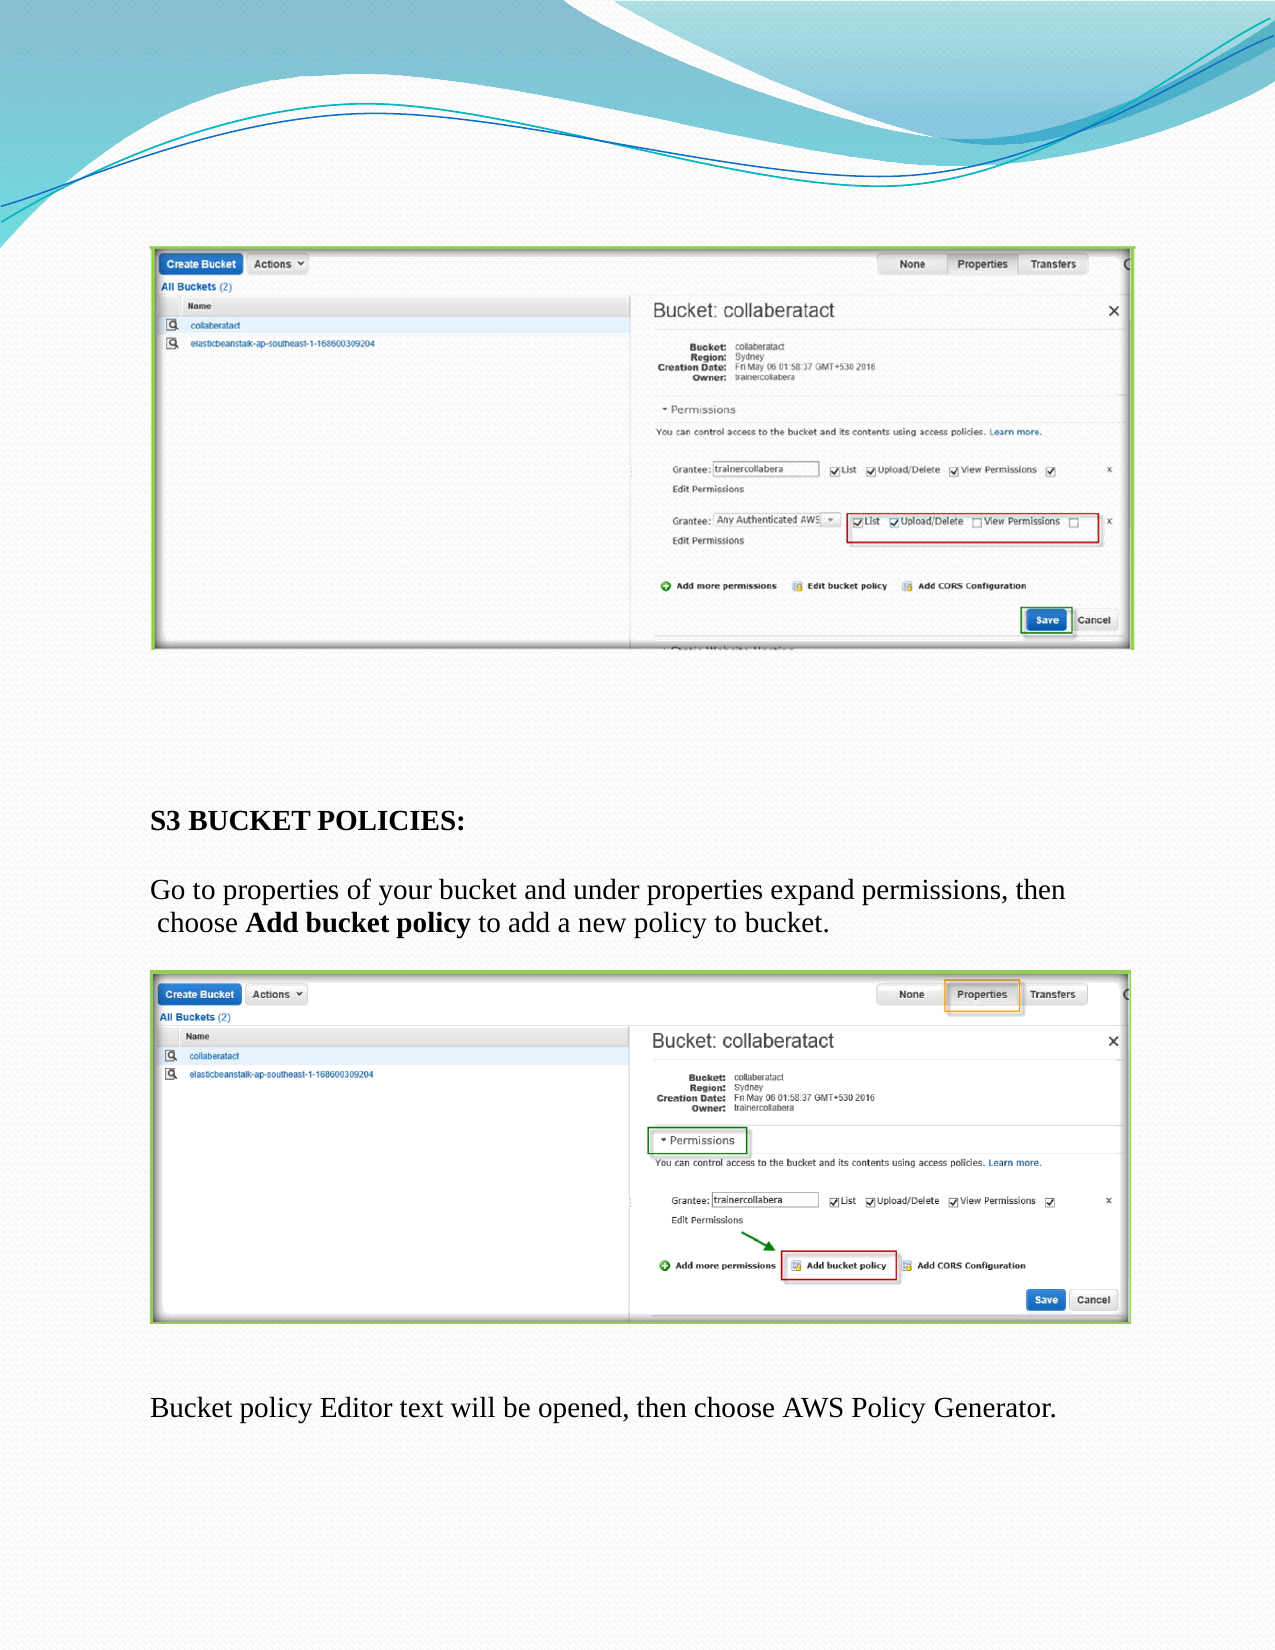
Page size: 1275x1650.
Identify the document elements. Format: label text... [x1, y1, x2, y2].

text_box S3 BUCKET POLICIES: Go to properties of your bucket and under properties expand permissions, then choose Add bucket policy to add a new policy to bucket. [147, 799, 1069, 939]
text_box [149, 970, 1132, 1324]
text_box Bucket policy Editor text will be opened, then choose AWS Policy Generator. [147, 1386, 1063, 1424]
text_box [74, 236, 1200, 1650]
